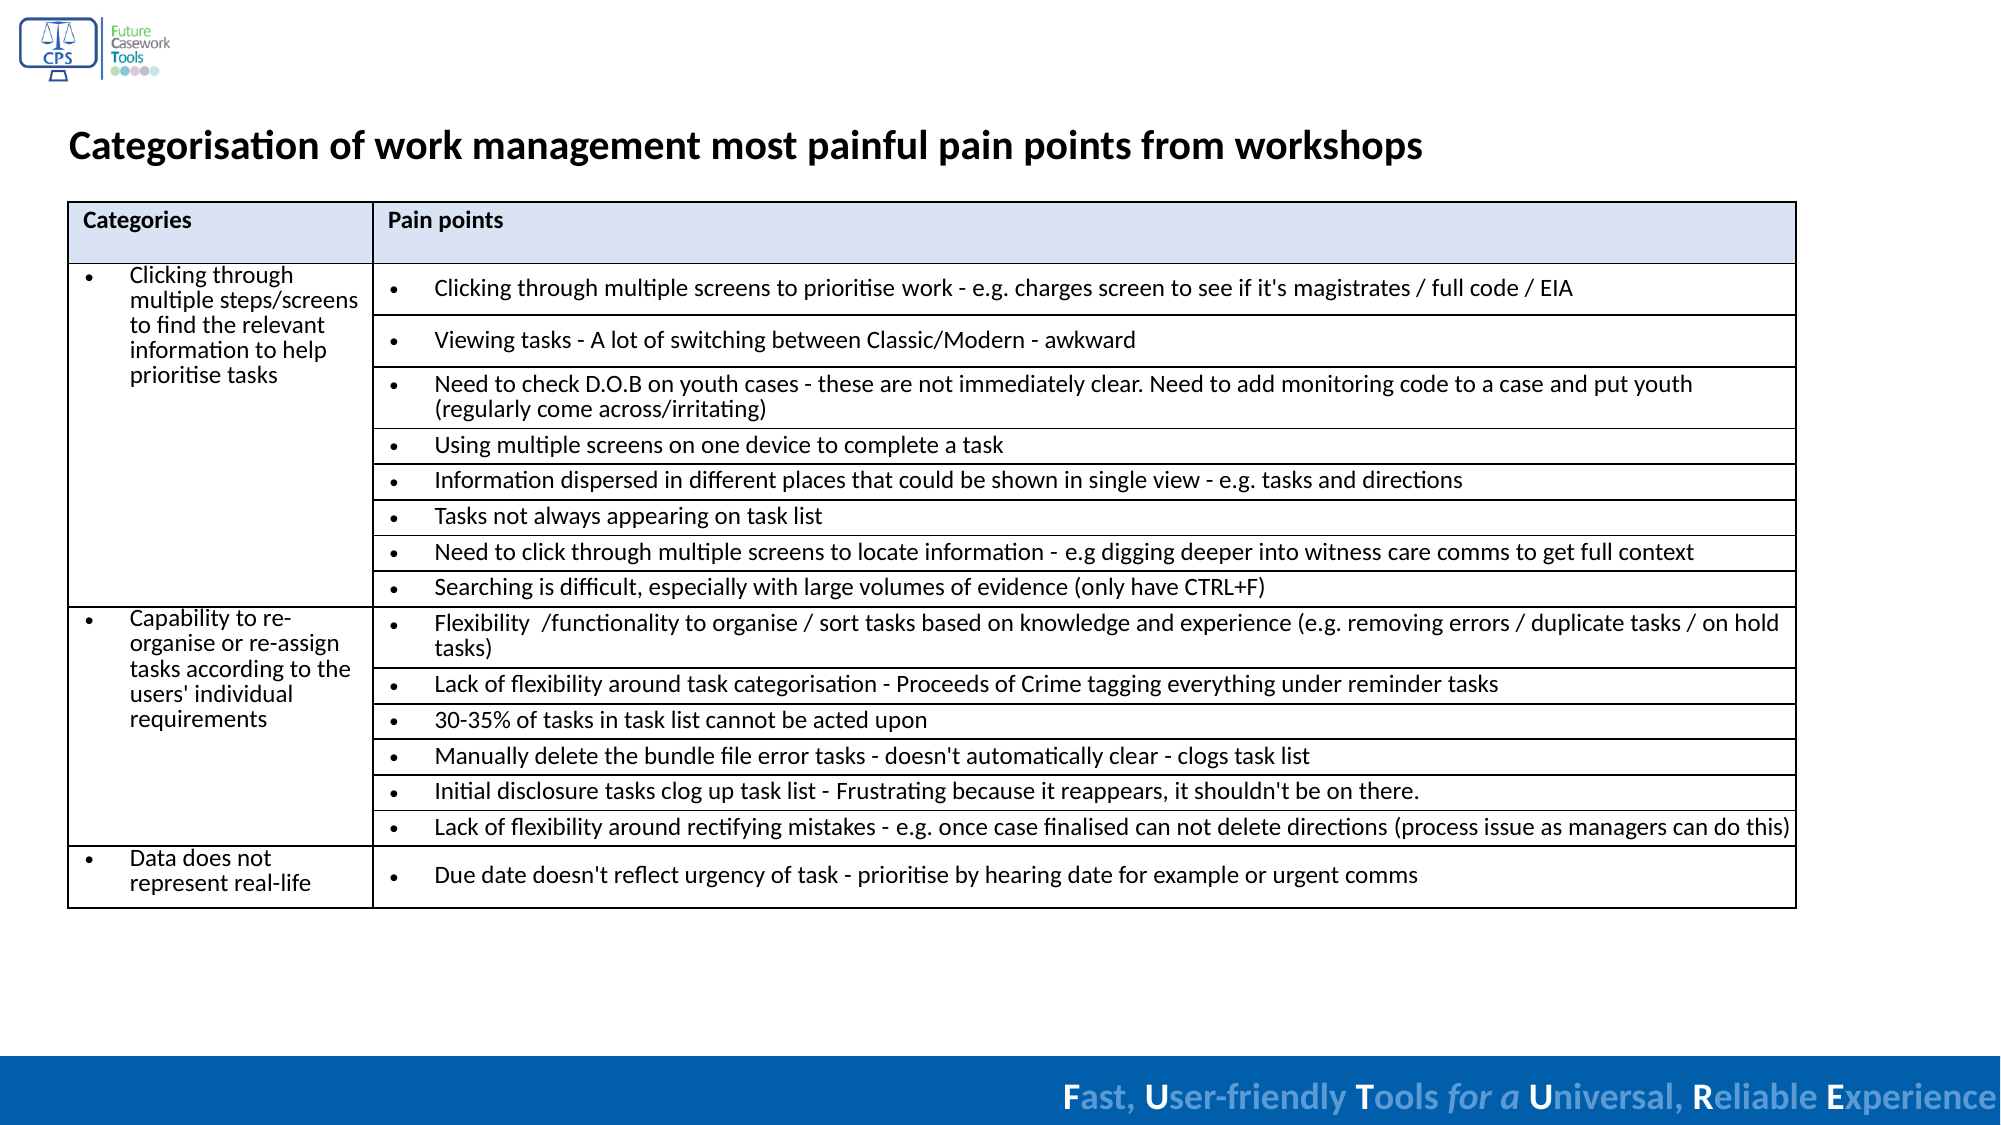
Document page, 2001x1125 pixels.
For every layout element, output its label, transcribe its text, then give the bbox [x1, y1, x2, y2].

table_cell Viewing tasks - A lot of switching between Classic/Modern - awkward [374, 316, 1795, 366]
table_cell Need to check D.O.B on youth cases - these are not immediately clear. Need to add monitoring code to a case and put youth (regularly come across/irritating) [374, 368, 1795, 428]
table_cell Manually delete the bundle file error tasks - doesn't automatically clear - clogs task list [374, 740, 1795, 774]
table_header Categories [69, 203, 372, 263]
table_cell Initial disclosure tasks clog up task list - Frustrating because it reappears, it shouldn't be on there. [374, 776, 1795, 810]
table_cell Using multiple screens on one device to complete a task [374, 429, 1795, 463]
table_cell Due date doesn't reflect urgency of task - prioritise by hearing date for example or urgent comms [374, 847, 1795, 907]
table_cell Data does not represent real-life [69, 847, 372, 907]
table_cell Capability to re-organise or re-assign tasks according to the users' individual requirements [69, 608, 372, 845]
table_cell Need to click through multiple screens to locate information - e.g digging deeper into witness care comms to get full context [374, 536, 1795, 570]
table_cell Lack of flexibility around rectifying mistakes - e.g. once case finalised can not delete directions (process issue as managers can do this) [374, 811, 1795, 845]
table_cell Flexibility /functionality to organise / sort tasks based on knowledge and experience (e.g. removing errors / duplicate tasks / on hold tasks) [374, 608, 1795, 667]
table_cell Tasks not always appearing on task list [374, 501, 1795, 535]
table_cell Searching is difficult, especially with large volumes of evidence (only have CTRL+F) [374, 572, 1795, 606]
table_cell Lack of flexibility around task categorisation - Proceeds of Crime tagging everything under reminder tasks [374, 669, 1795, 703]
table_cell Information dispersed in different places that could be shown in single view - e.g. tasks and directions [374, 465, 1795, 499]
table_cell Clicking through multiple screens to prioritise work - e.g. charges screen to see if it's magistrates / full code / EIA [374, 264, 1795, 314]
text_box Categorisation of work management most painful pain points from workshops [54, 109, 1768, 175]
picture [0, 2, 183, 86]
table_cell 30-35% of tasks in task list cannot be acted upon [374, 705, 1795, 738]
table_cell Clicking through multiple steps/screens to find the relevant information to help prioritise tasks [69, 264, 372, 606]
table_header Pain points [374, 203, 1795, 263]
